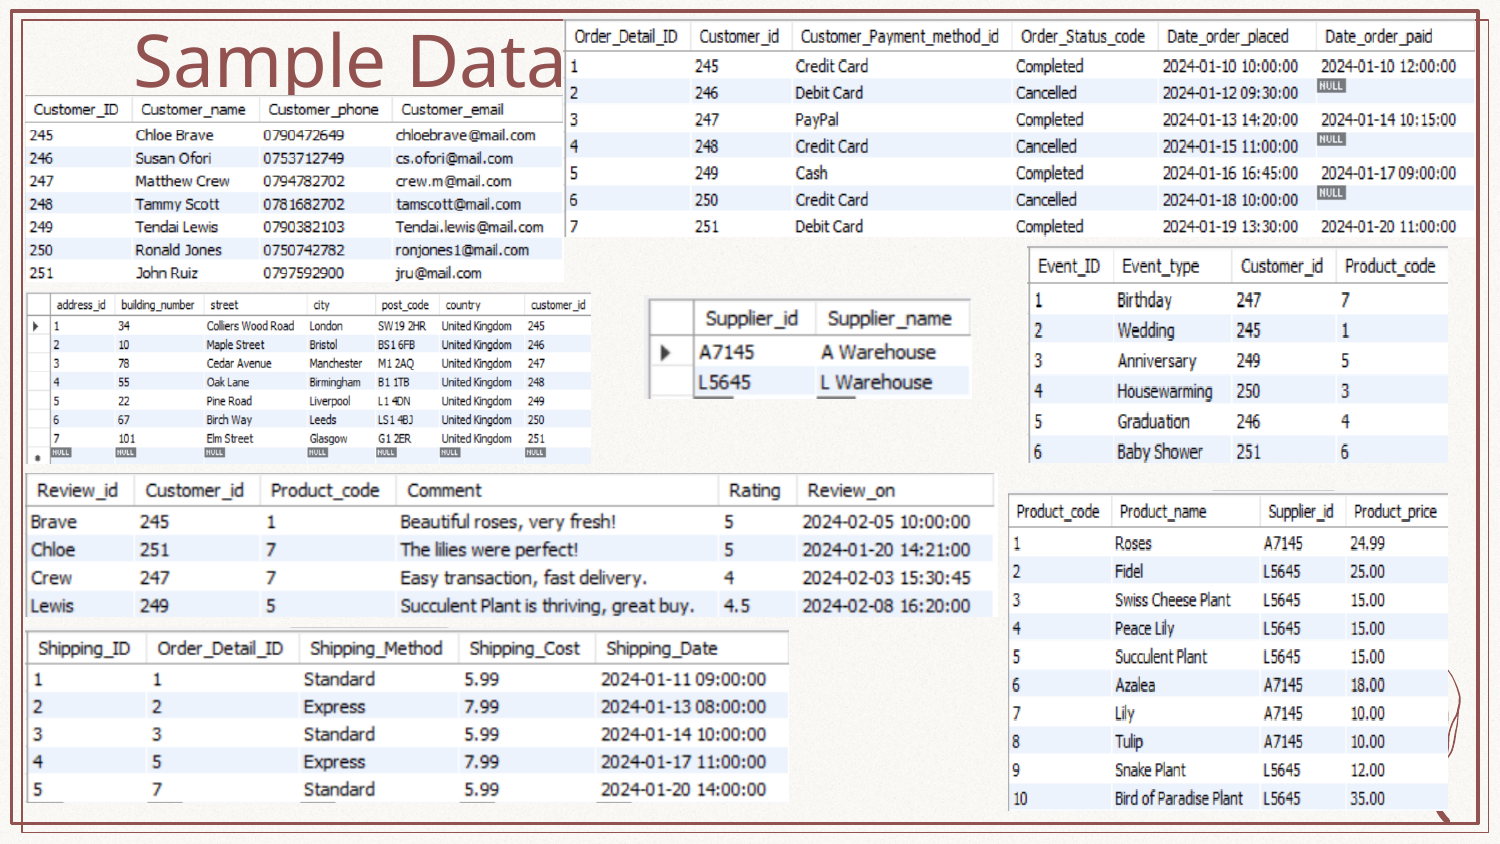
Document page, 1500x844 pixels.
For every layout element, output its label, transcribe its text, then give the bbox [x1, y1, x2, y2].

picture [25, 627, 790, 803]
title Sample Data [118, 0, 1382, 94]
picture [25, 473, 998, 617]
picture [24, 291, 591, 464]
picture [644, 294, 972, 399]
picture [1027, 243, 1448, 463]
picture [1008, 490, 1448, 811]
picture [25, 17, 1475, 282]
